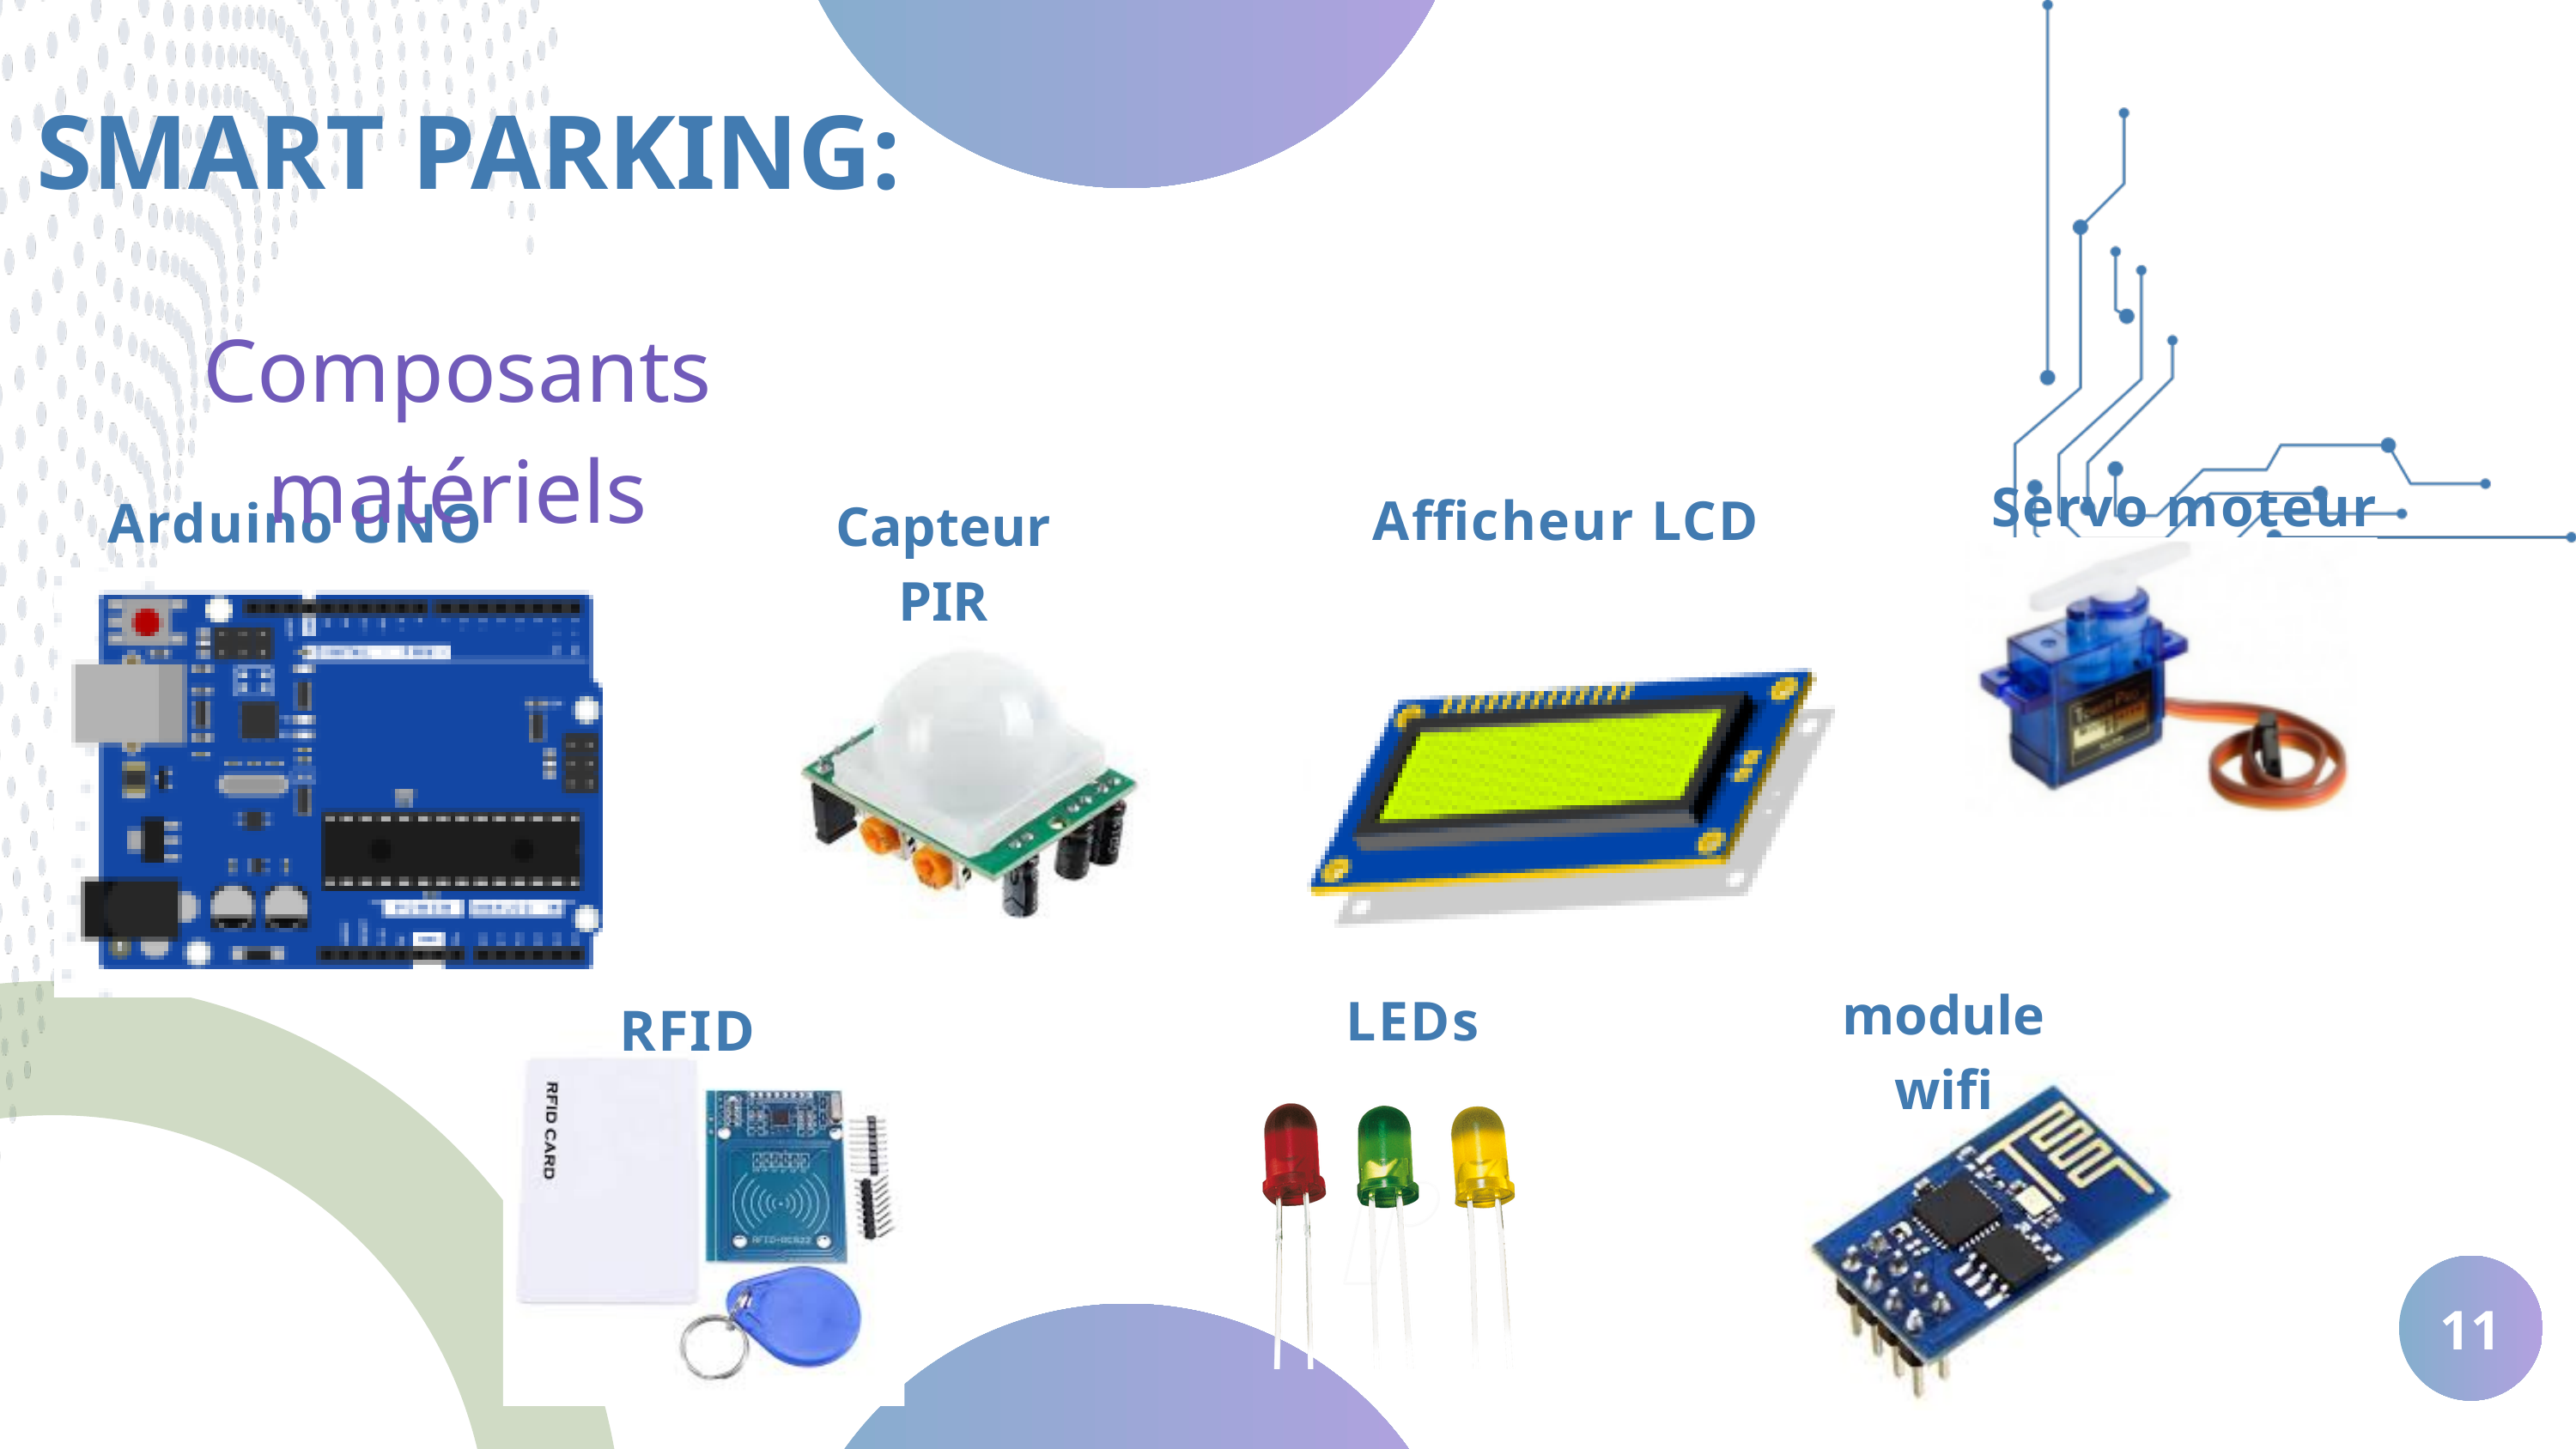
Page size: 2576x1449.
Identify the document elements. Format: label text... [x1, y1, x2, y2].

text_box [780, 1303, 1473, 1449]
text_box [0, 0, 599, 983]
text_box [2008, 0, 2576, 568]
text_box RFID [454, 1003, 920, 1063]
text_box [1943, 538, 2378, 871]
text_box Composants matériels [83, 298, 832, 541]
text_box Servo moteur [1906, 481, 2463, 538]
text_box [1287, 488, 1844, 947]
text_box Arduino UNO [17, 497, 574, 555]
text_box [561, 1063, 905, 1406]
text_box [1247, 1093, 1534, 1370]
text_box [735, 554, 1248, 978]
text_box LEDs [1134, 994, 1691, 1052]
text_box module wifi [1790, 970, 2098, 1121]
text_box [2398, 1255, 2543, 1401]
text_box SMART PARKING: [24, 107, 940, 210]
text_box [1788, 1070, 2184, 1410]
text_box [0, 1047, 556, 1449]
text_box [194, 997, 599, 1046]
text_box [53, 567, 631, 997]
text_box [780, 0, 1473, 189]
text_box Capteur PIR [785, 482, 1102, 633]
